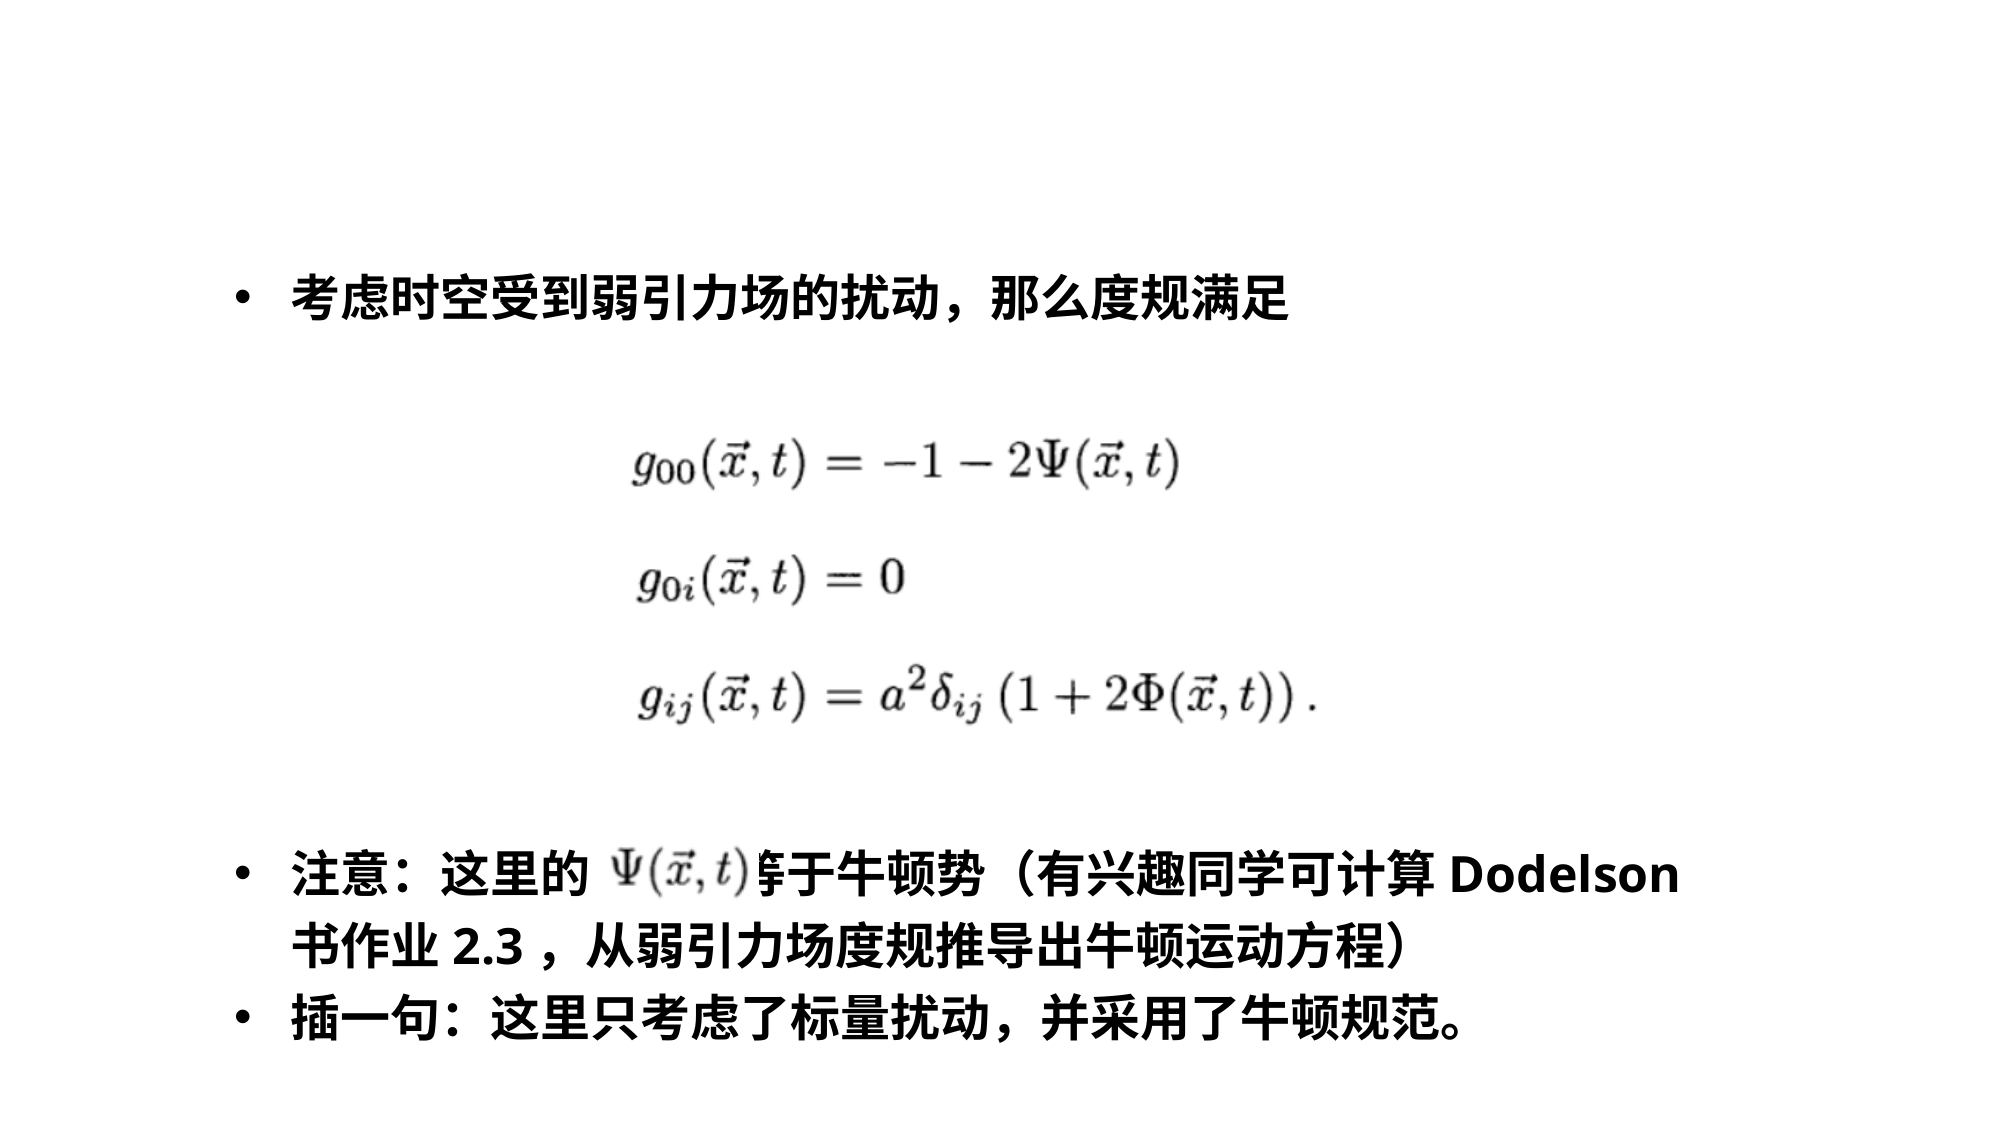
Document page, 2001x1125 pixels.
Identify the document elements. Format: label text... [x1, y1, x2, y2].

picture [610, 829, 759, 905]
text_box 考虑时空受到弱引力场的扰动，那么度规满足 注意：这里的 等于牛顿势（有兴趣同学可计算Dodelson书作业2.3，从弱引力场度规推导出牛顿运动方程） 插一句：这里只考虑了标量扰动，并采用了牛顿规范。 [219, 247, 1756, 1054]
picture [571, 411, 1352, 749]
